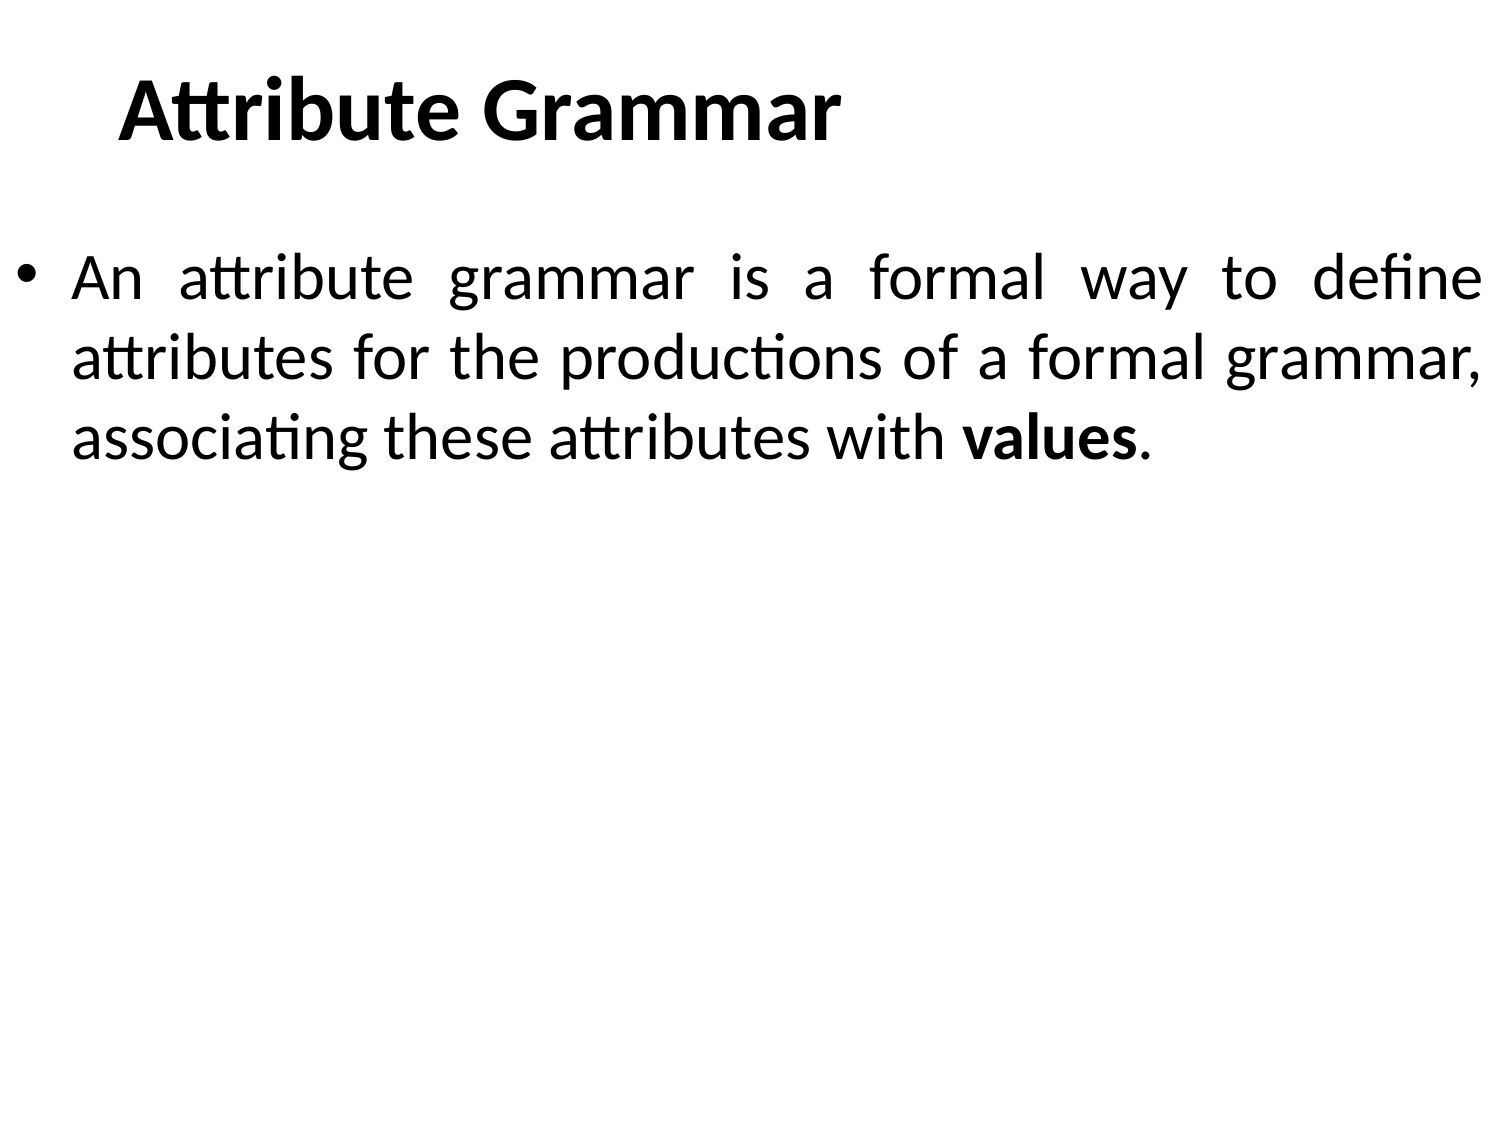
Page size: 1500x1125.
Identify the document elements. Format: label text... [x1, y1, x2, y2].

list An attribute grammar is a formal way to define attributes for the productions of a formal grammar, associating these attributes with values. [0, 224, 1500, 1005]
title Attribute Grammar [75, 37, 888, 171]
